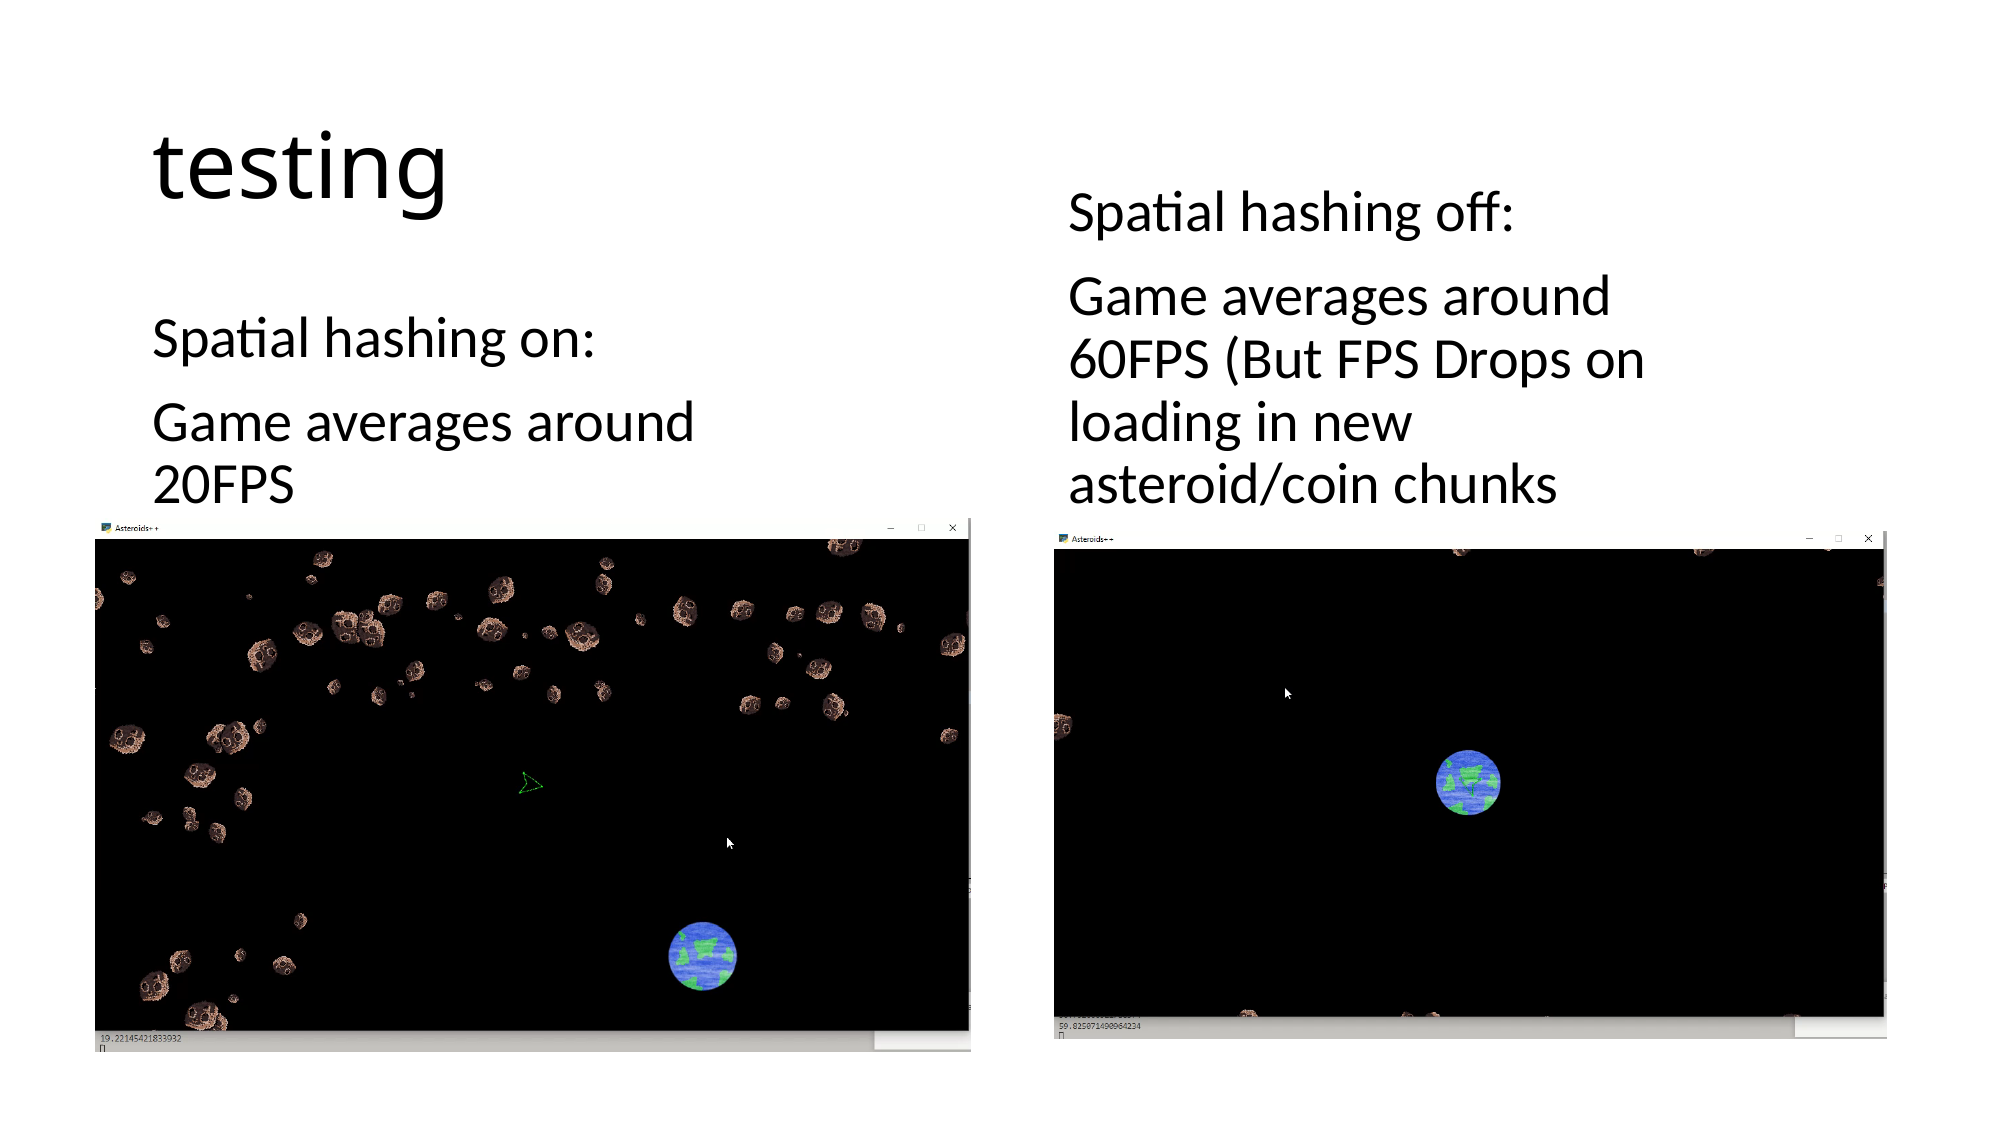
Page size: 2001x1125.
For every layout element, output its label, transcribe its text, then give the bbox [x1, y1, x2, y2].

text_box Spatial hashing off: Game averages around 60FPS (But FPS Drops on loading in new asteroid/coin chunks [1053, 174, 1695, 530]
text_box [1053, 530, 1888, 1040]
list Spatial hashing on: Game averages around 20FPS [137, 299, 779, 517]
title testing [137, 59, 1863, 278]
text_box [94, 517, 972, 1053]
